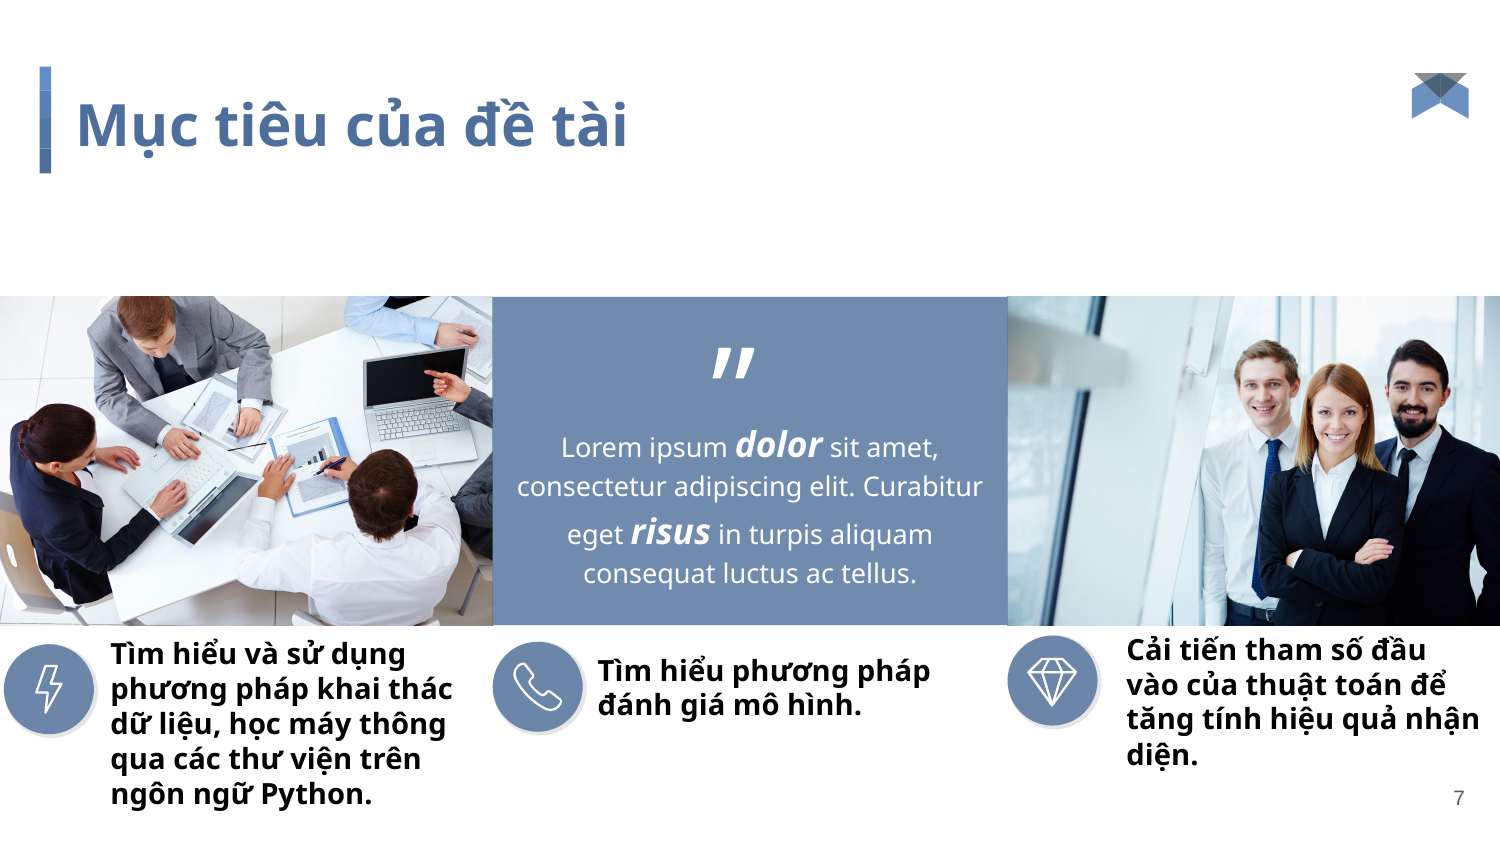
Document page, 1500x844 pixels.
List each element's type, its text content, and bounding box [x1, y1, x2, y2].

text_box Tìm hiểu và sử dụng phương pháp khai thác dữ liệu, học máy thông qua các thư viện trên ngôn ngữ Python. [95, 695, 481, 751]
text_box Tìm hiểu phương pháp đánh giá mô hình. [582, 658, 988, 715]
text_box [35, 664, 63, 714]
text_box [8, 645, 98, 738]
text_box [493, 296, 1006, 401]
text_box Cải tiến tham số đầu vào của thuật toán để tăng tính hiệu quả nhận diện. [1111, 672, 1496, 729]
text_box [1027, 657, 1078, 707]
text_box [1011, 636, 1102, 730]
text_box [492, 641, 582, 732]
slide_number 7 [1389, 764, 1480, 830]
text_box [1417, 67, 1464, 125]
text_box Lorem ipsum dolor sit amet, consectetur adipiscing elit. Curabitur eget risus in turpis aliquam consequat luctus ac tellus. [496, 401, 1002, 626]
picture [0, 296, 493, 626]
text_box [1007, 635, 1098, 726]
text_box [495, 699, 582, 736]
picture [1007, 296, 1500, 626]
text_box ” [696, 297, 804, 479]
text_box [3, 644, 94, 735]
text_box [513, 662, 563, 712]
title Mục tiêu của đề tài [60, 72, 1449, 167]
